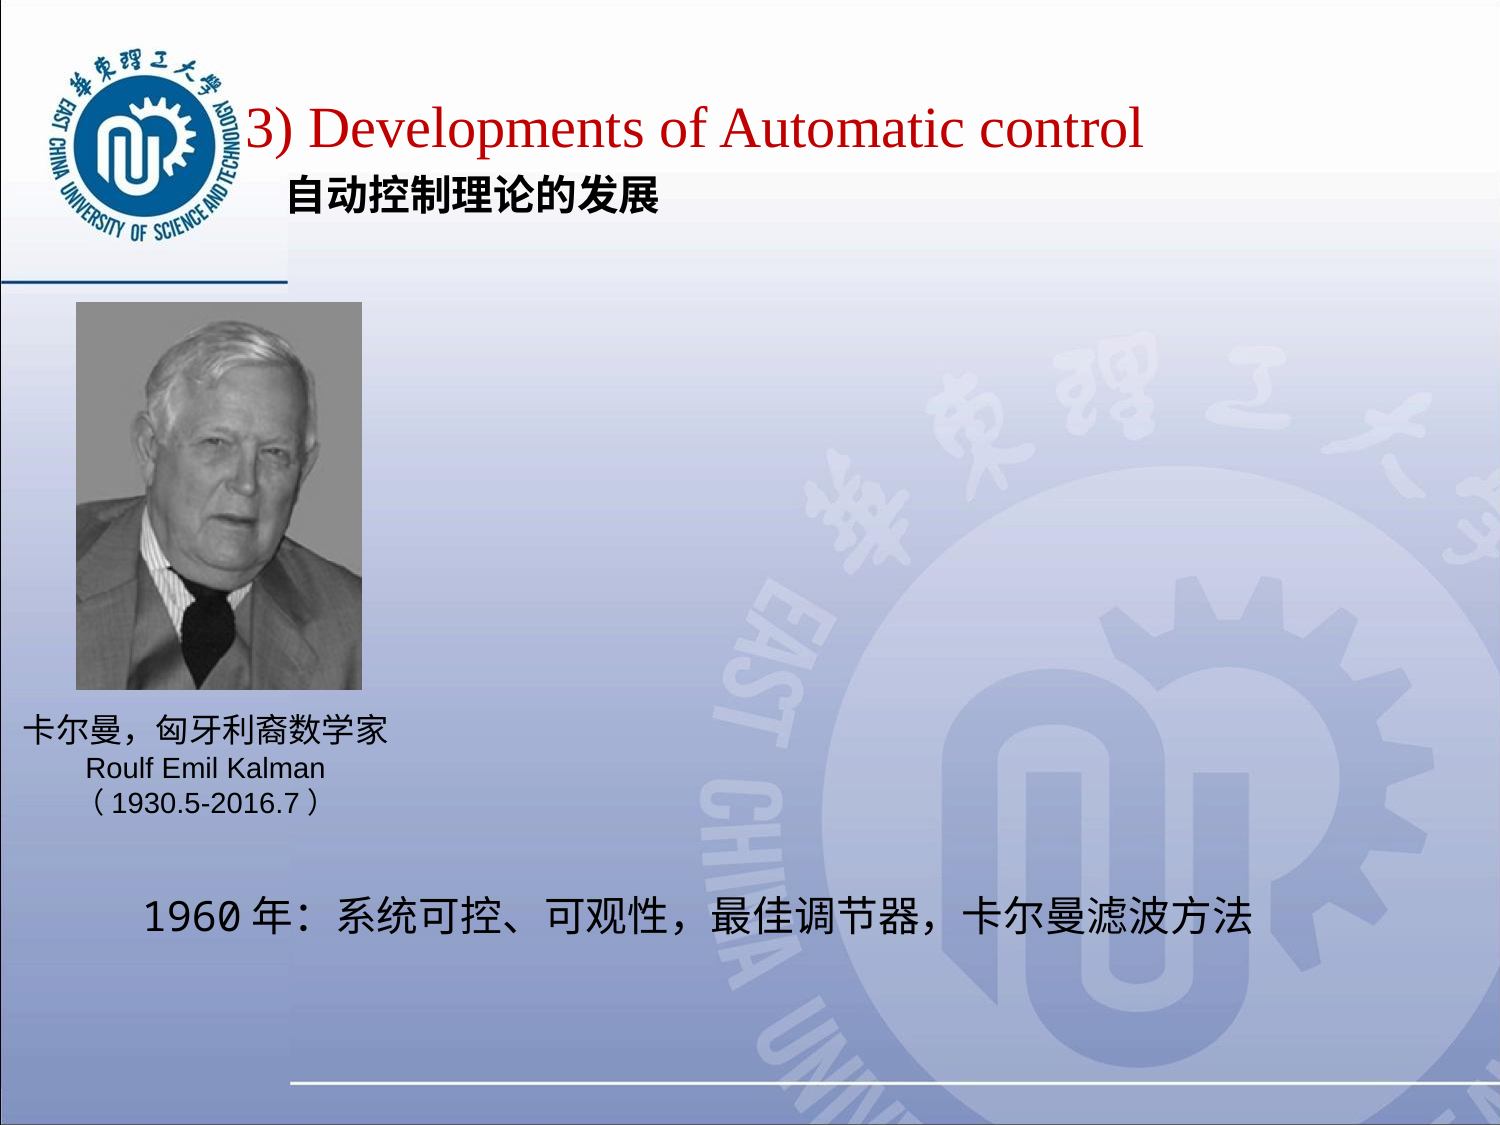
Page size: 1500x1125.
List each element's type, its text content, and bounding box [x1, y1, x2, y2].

text_box 1960年：系统可控、可观性，最佳调节器，卡尔曼滤波方法 [127, 857, 1269, 948]
picture [0, 0, 1500, 1125]
text_box 3) Developments of Automatic control 自动控制理论的发展 [230, 90, 1447, 231]
text_box 卡尔曼，匈牙利裔数学家 Roulf Emil Kalman （1930.5-2016.7） [7, 701, 404, 827]
